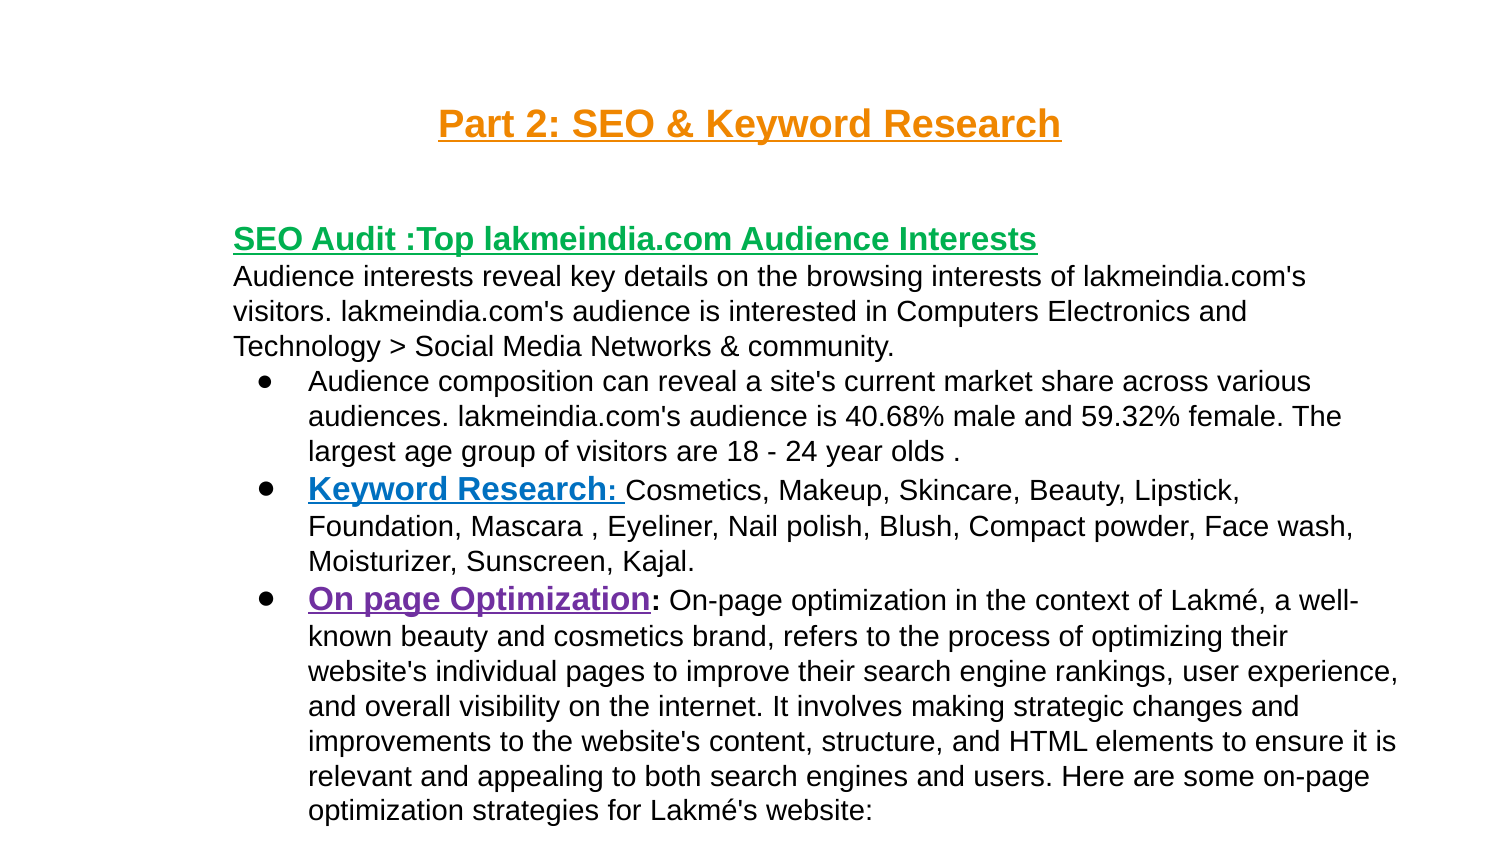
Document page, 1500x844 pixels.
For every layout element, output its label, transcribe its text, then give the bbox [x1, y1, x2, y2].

text_box SEO Audit :Top lakmeindia.com Audience Interests Audience interests reveal key details on the browsing interests of lakmeindia.com's visitors. lakmeindia.com's audience is interested in Computers Electronics and Technology > Social Media Networks & community. Audience composition can reveal a site's current market share across various audiences. lakmeindia.com's audience is 40.68% male and 59.32% female. The largest age group of visitors are 18 - 24 year olds . Keyword Research: Cosmetics, Makeup, Skincare, Beauty, Lipstick, Foundation, Mascara , Eyeliner, Nail polish, Blush, Compact powder, Face wash, Moisturizer, Sunscreen, Kajal. On page Optimization: On-page optimization in the context of Lakmé, a well-known beauty and cosmetics brand, refers to the process of optimizing their website's individual pages to improve their search engine rankings, user experience, and overall visibility on the internet. It involves making strategic changes and improvements to the website's content, structure, and HTML elements to ensure it is relevant and appealing to both search engines and users. Here are some on-page optimization strategies for Lakmé's website: [218, 202, 1418, 842]
text_box Part 2: SEO & Keyword Research [125, 76, 1375, 161]
